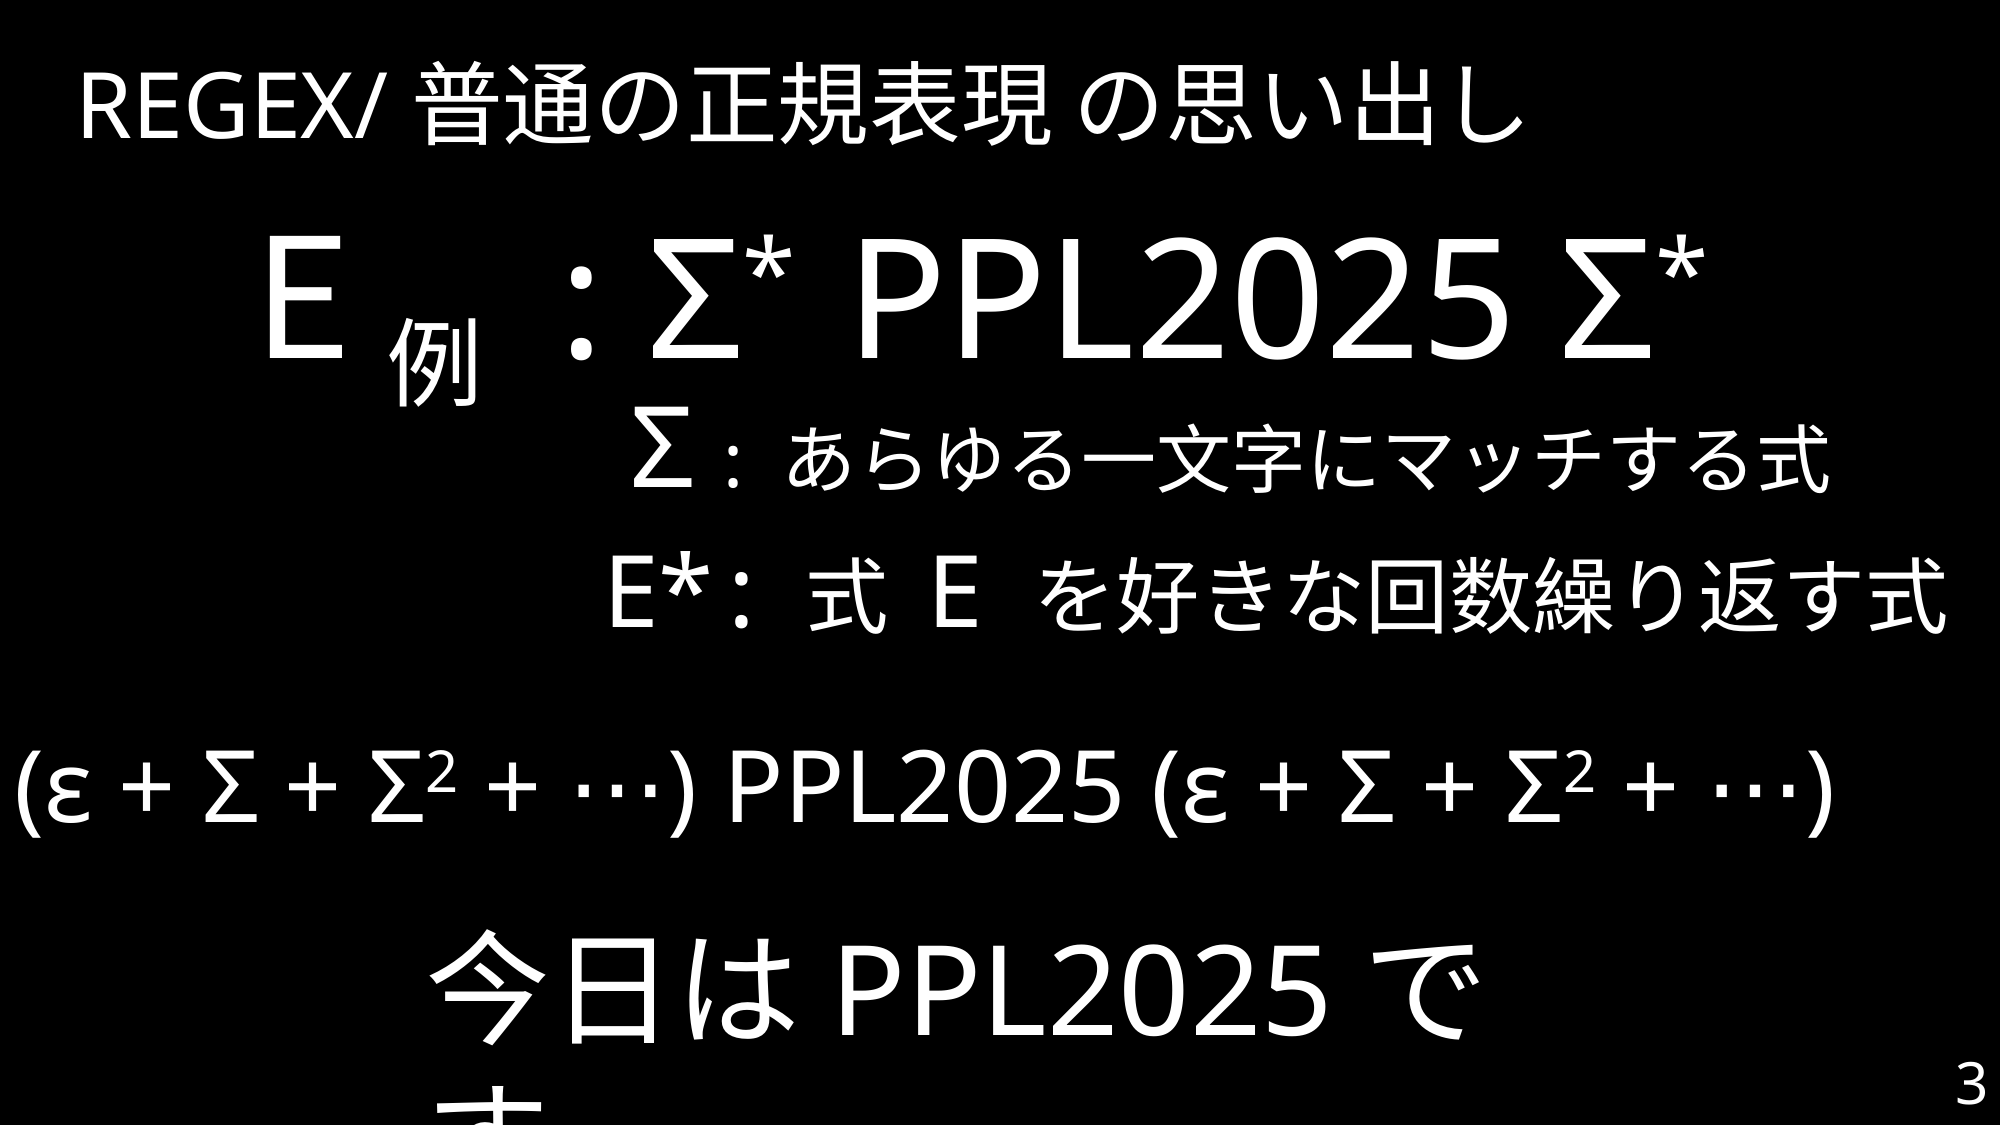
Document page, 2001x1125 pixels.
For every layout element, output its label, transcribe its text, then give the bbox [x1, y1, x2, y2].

text_box 今日はPPL2025です [410, 903, 1588, 1125]
text_box 3 [1940, 1039, 2000, 1124]
text_box Σ : あらゆる一文字にマッチする式 [615, 367, 1847, 518]
title REGEX/普通の正規表現 の思い出し [60, 0, 1786, 218]
text_box (ε + Σ + Σ2 + ⋯) PPL2025 (ε + Σ + Σ2 + ⋯) [0, 714, 1973, 850]
text_box E* : 式 E を好きな回数繰り返す式 [588, 519, 1964, 655]
text_box E例 : Σ* PPL2025 Σ* [152, 186, 1810, 407]
